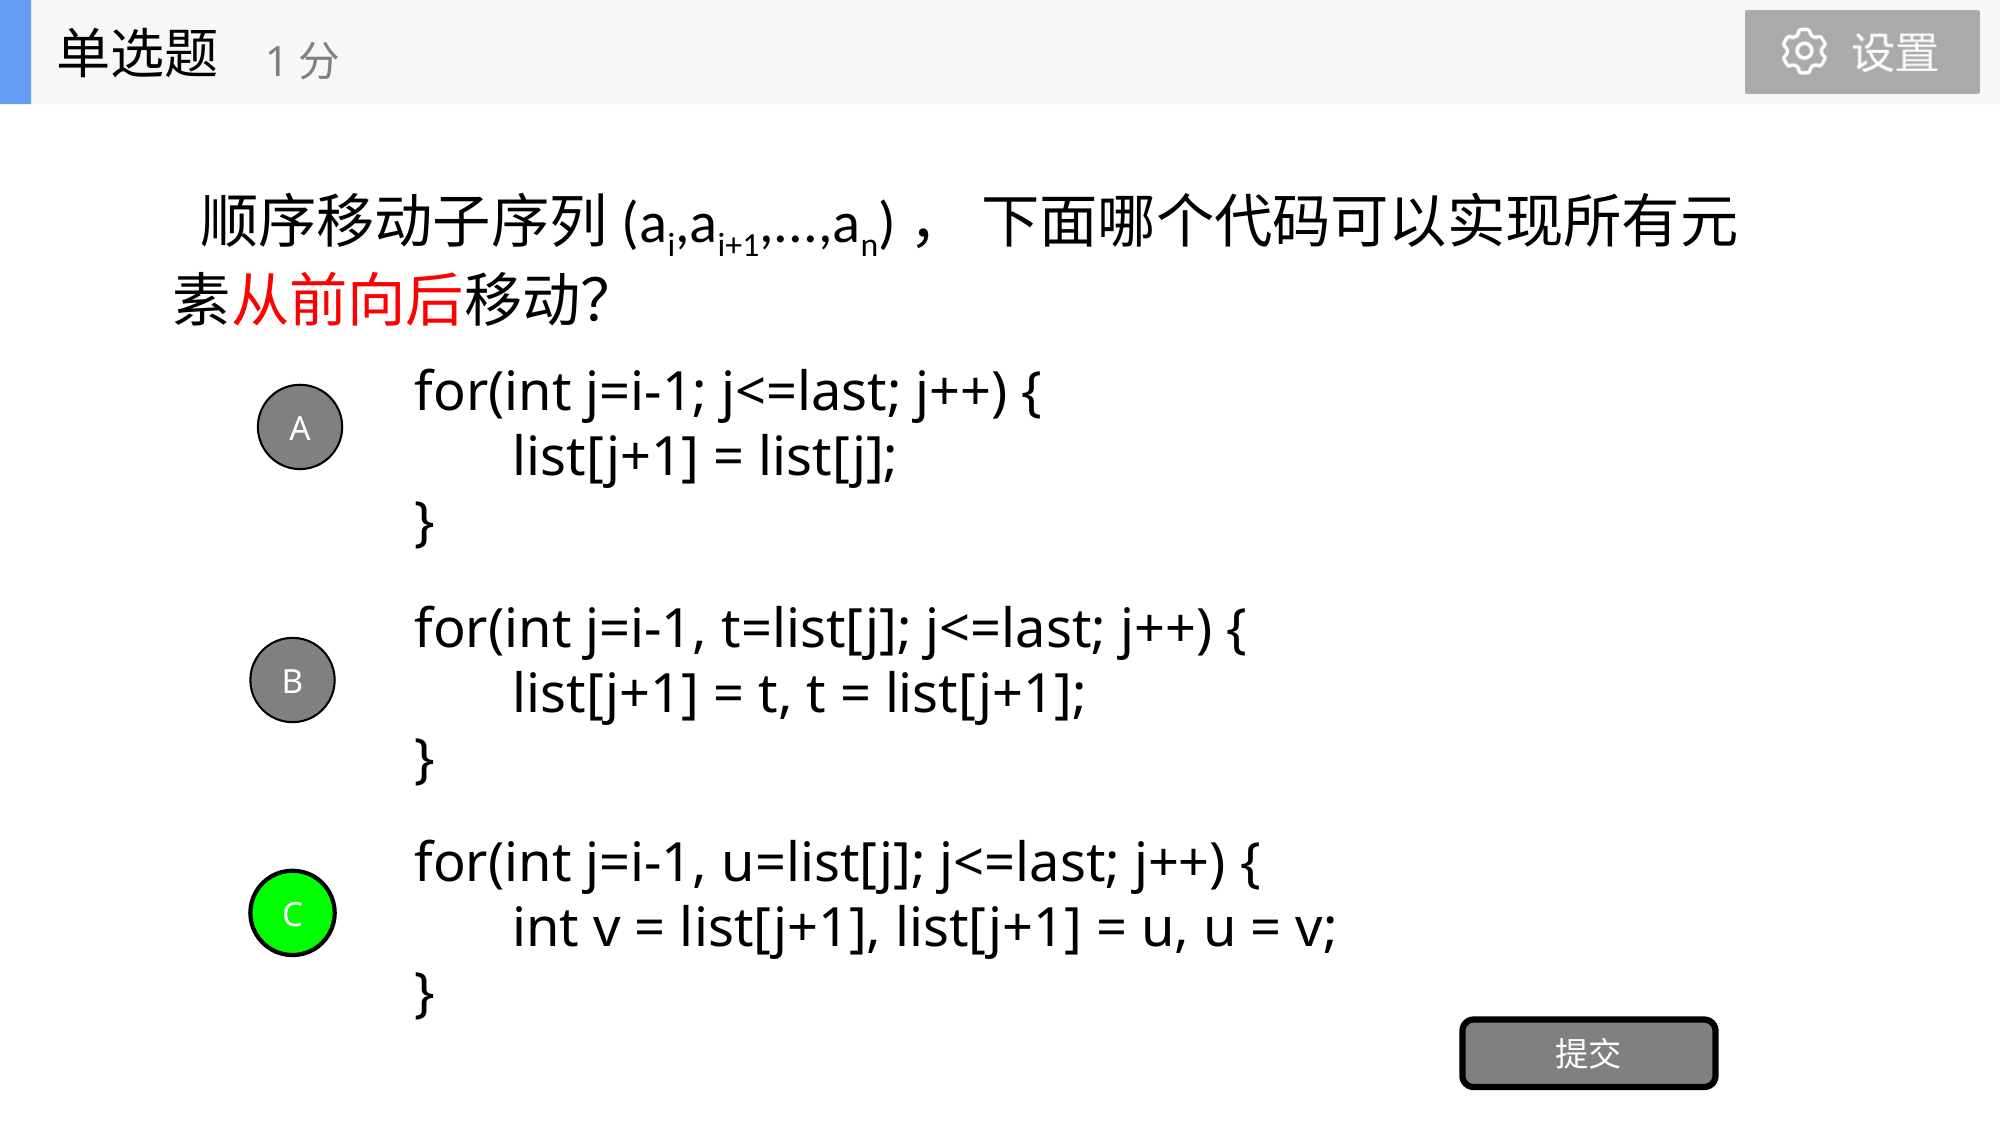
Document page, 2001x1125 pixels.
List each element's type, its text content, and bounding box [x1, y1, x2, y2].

text_box for(int j=i-1; j<=last; j++) { list[j+1] = list[j]; } [399, 401, 1800, 507]
picture [1745, 10, 1980, 94]
text_box B [249, 636, 336, 724]
text_box for(int j=i-1, t=list[j]; j<=last; j++) { list[j+1] = t, t = list[j+1]; } [399, 637, 1929, 744]
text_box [0, 0, 2000, 105]
text_box 顺序移动子序列(ai,ai+1,...,an)， 下面哪个代码可以实现所有元素从前向后移动？ [158, 105, 1800, 435]
text_box C [249, 869, 336, 957]
text_box A [256, 383, 344, 471]
text_box for(int j=i-1, u=list[j]; j<=last; j++) { int v = list[j+1], list[j+1] = u, u = v; } [399, 871, 1929, 978]
text_box 提交 [1461, 1018, 1717, 1089]
